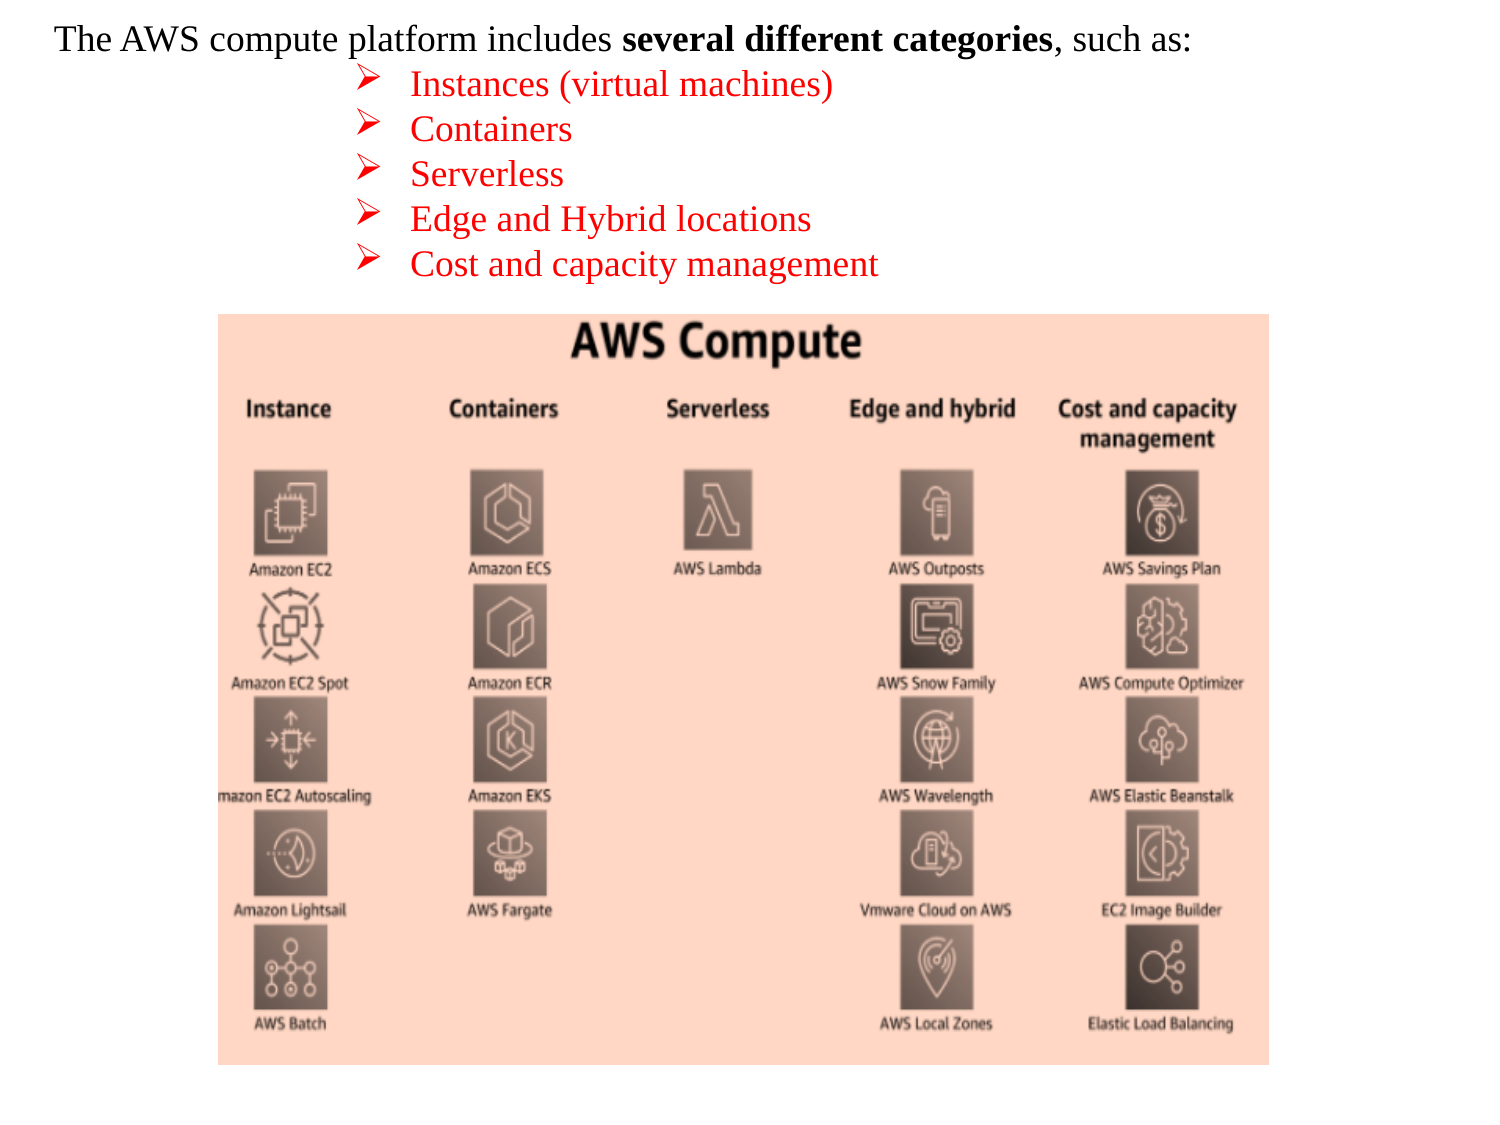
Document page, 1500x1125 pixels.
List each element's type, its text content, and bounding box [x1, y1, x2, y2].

text_box The AWS compute platform includes several different categories, such as: Instances (virtual machines) Containers Serverless Edge and Hybrid locations Cost and capacity management [39, 6, 1226, 292]
picture [218, 314, 1269, 1065]
